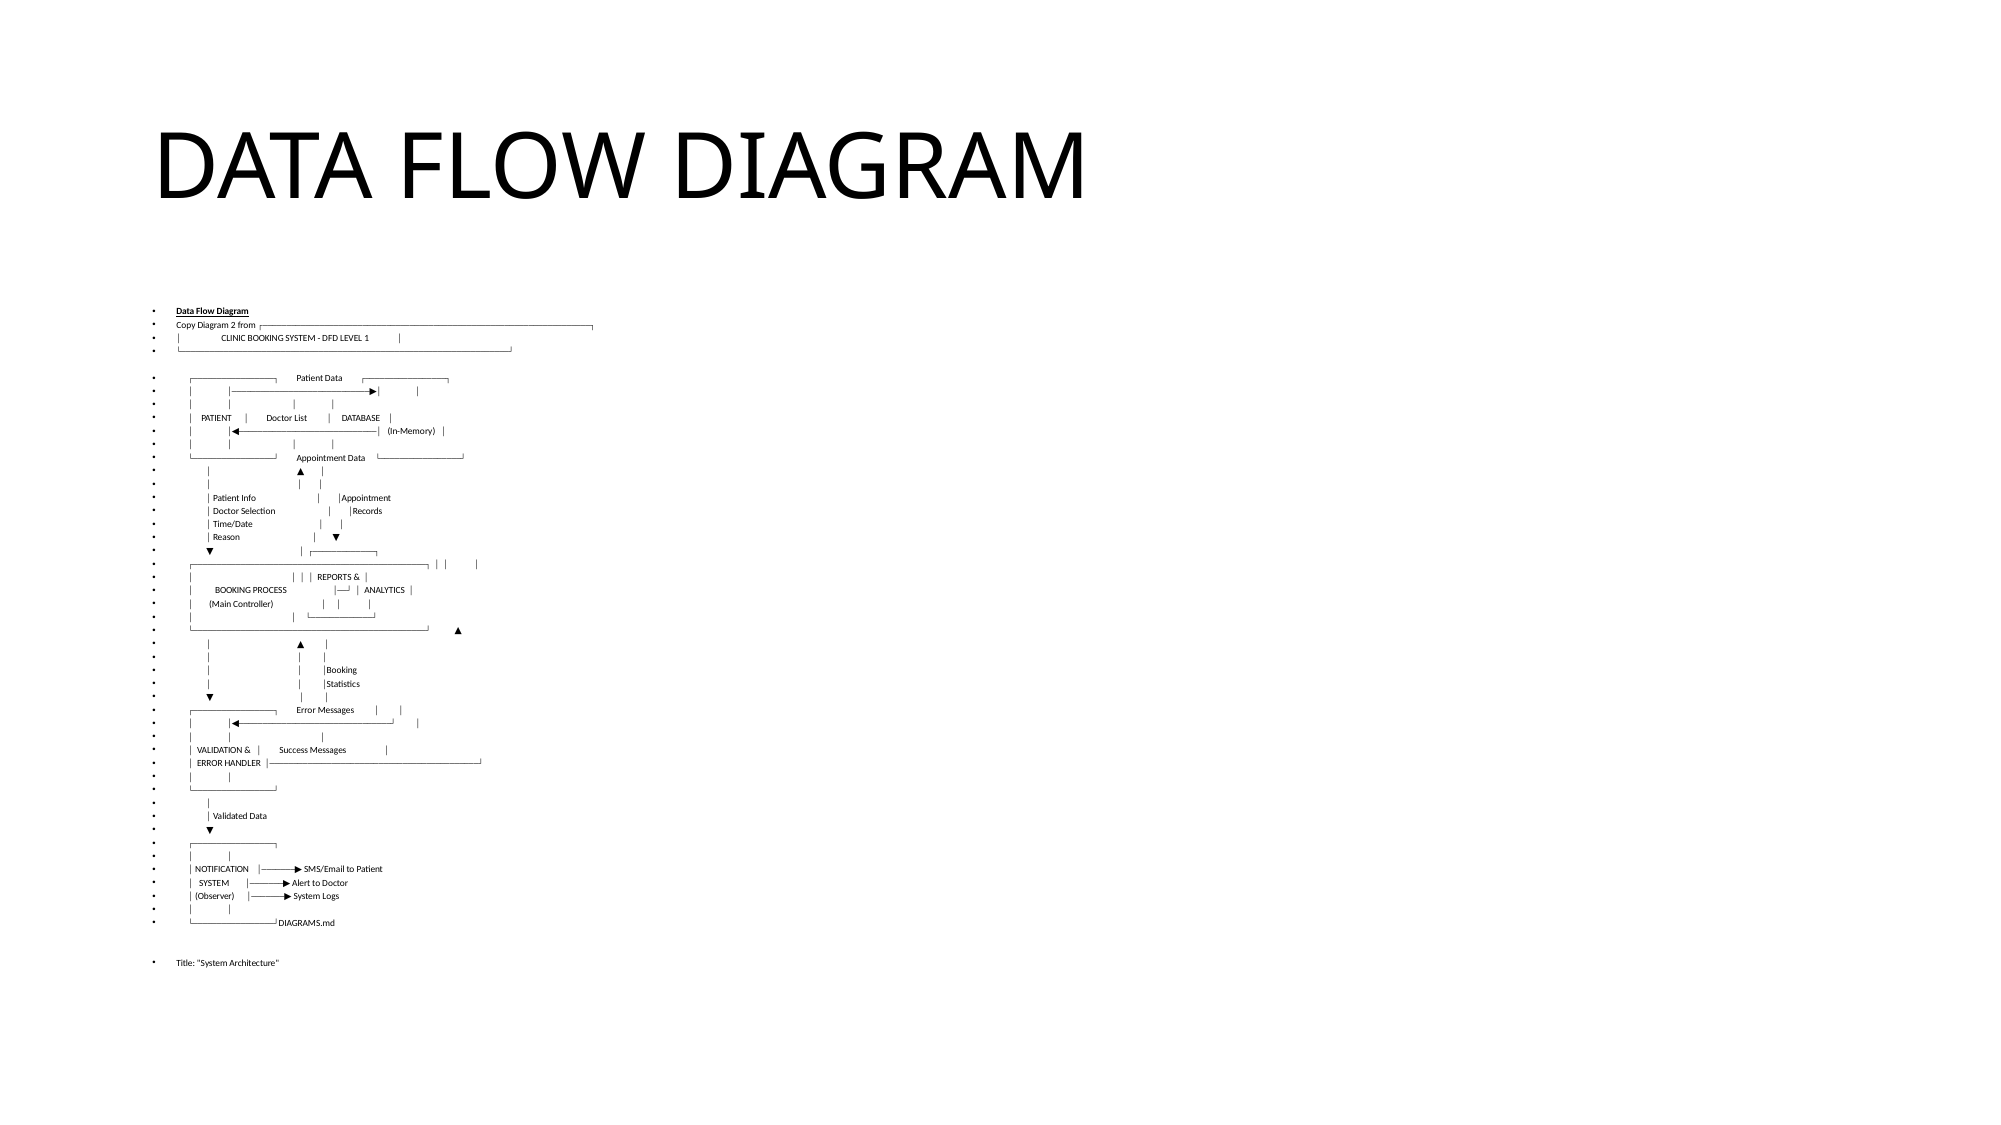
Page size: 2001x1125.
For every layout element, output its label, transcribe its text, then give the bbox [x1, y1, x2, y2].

list Data Flow Diagram Copy Diagram 2 from ┌─────────────────────────────────────────────────────────────────────┐ │ CLINIC BOOKING SYSTEM - DFD LEVEL 1 │ └─────────────────────────────────────────────────────────────────────┘ ┌─────────────────┐ Patient Data ┌─────────────────┐ │ │─────────────────────────────▶│ │ │ │ │ │ │ PATIENT │ Doctor List │ DATABASE │ │ │◀─────────────────────────────│ (In-Memory) │ │ │ │ │ └─────────────────┘ Appointment Data └─────────────────┘ │ ▲ │ │ │ │ │ Patient Info │ │Appointment │ Doctor Selection │ │Records │ Time/Date │ │ │ Reason │ ▼ ▼ │ ┌─────────────┐ ┌─────────────────────────────────────────────────┐ │ │ │ │ │ │ │ REPORTS & │ │ BOOKING PROCESS │──┘ │ ANALYTICS │ │ (Main Controller) │ │ │ │ │ └─────────────┘ └─────────────────────────────────────────────────┘ ▲ │ ▲ │ │ │ │ │ │ │Booking │ │ │Statistics ▼ │ │ ┌─────────────────┐ Error Messages │ │ │ │◀────────────────────────────────┘ │ │ │ │ │ VALIDATION & │ Success Messages │ │ ERROR HANDLER │────────────────────────────────────────────┘ │ │ └─────────────────┘ │ │ Validated Data ▼ ┌─────────────────┐ │ │ │ NOTIFICATION │───────▶ SMS/Email to Patient │ SYSTEM │───────▶ Alert to Doctor │ (Observer) │───────▶ System Logs │ │ └─────────────────┘DIAGRAMS.md Title: "System Architecture" [137, 299, 1863, 1014]
title DATA FLOW DIAGRAM [137, 59, 1863, 278]
